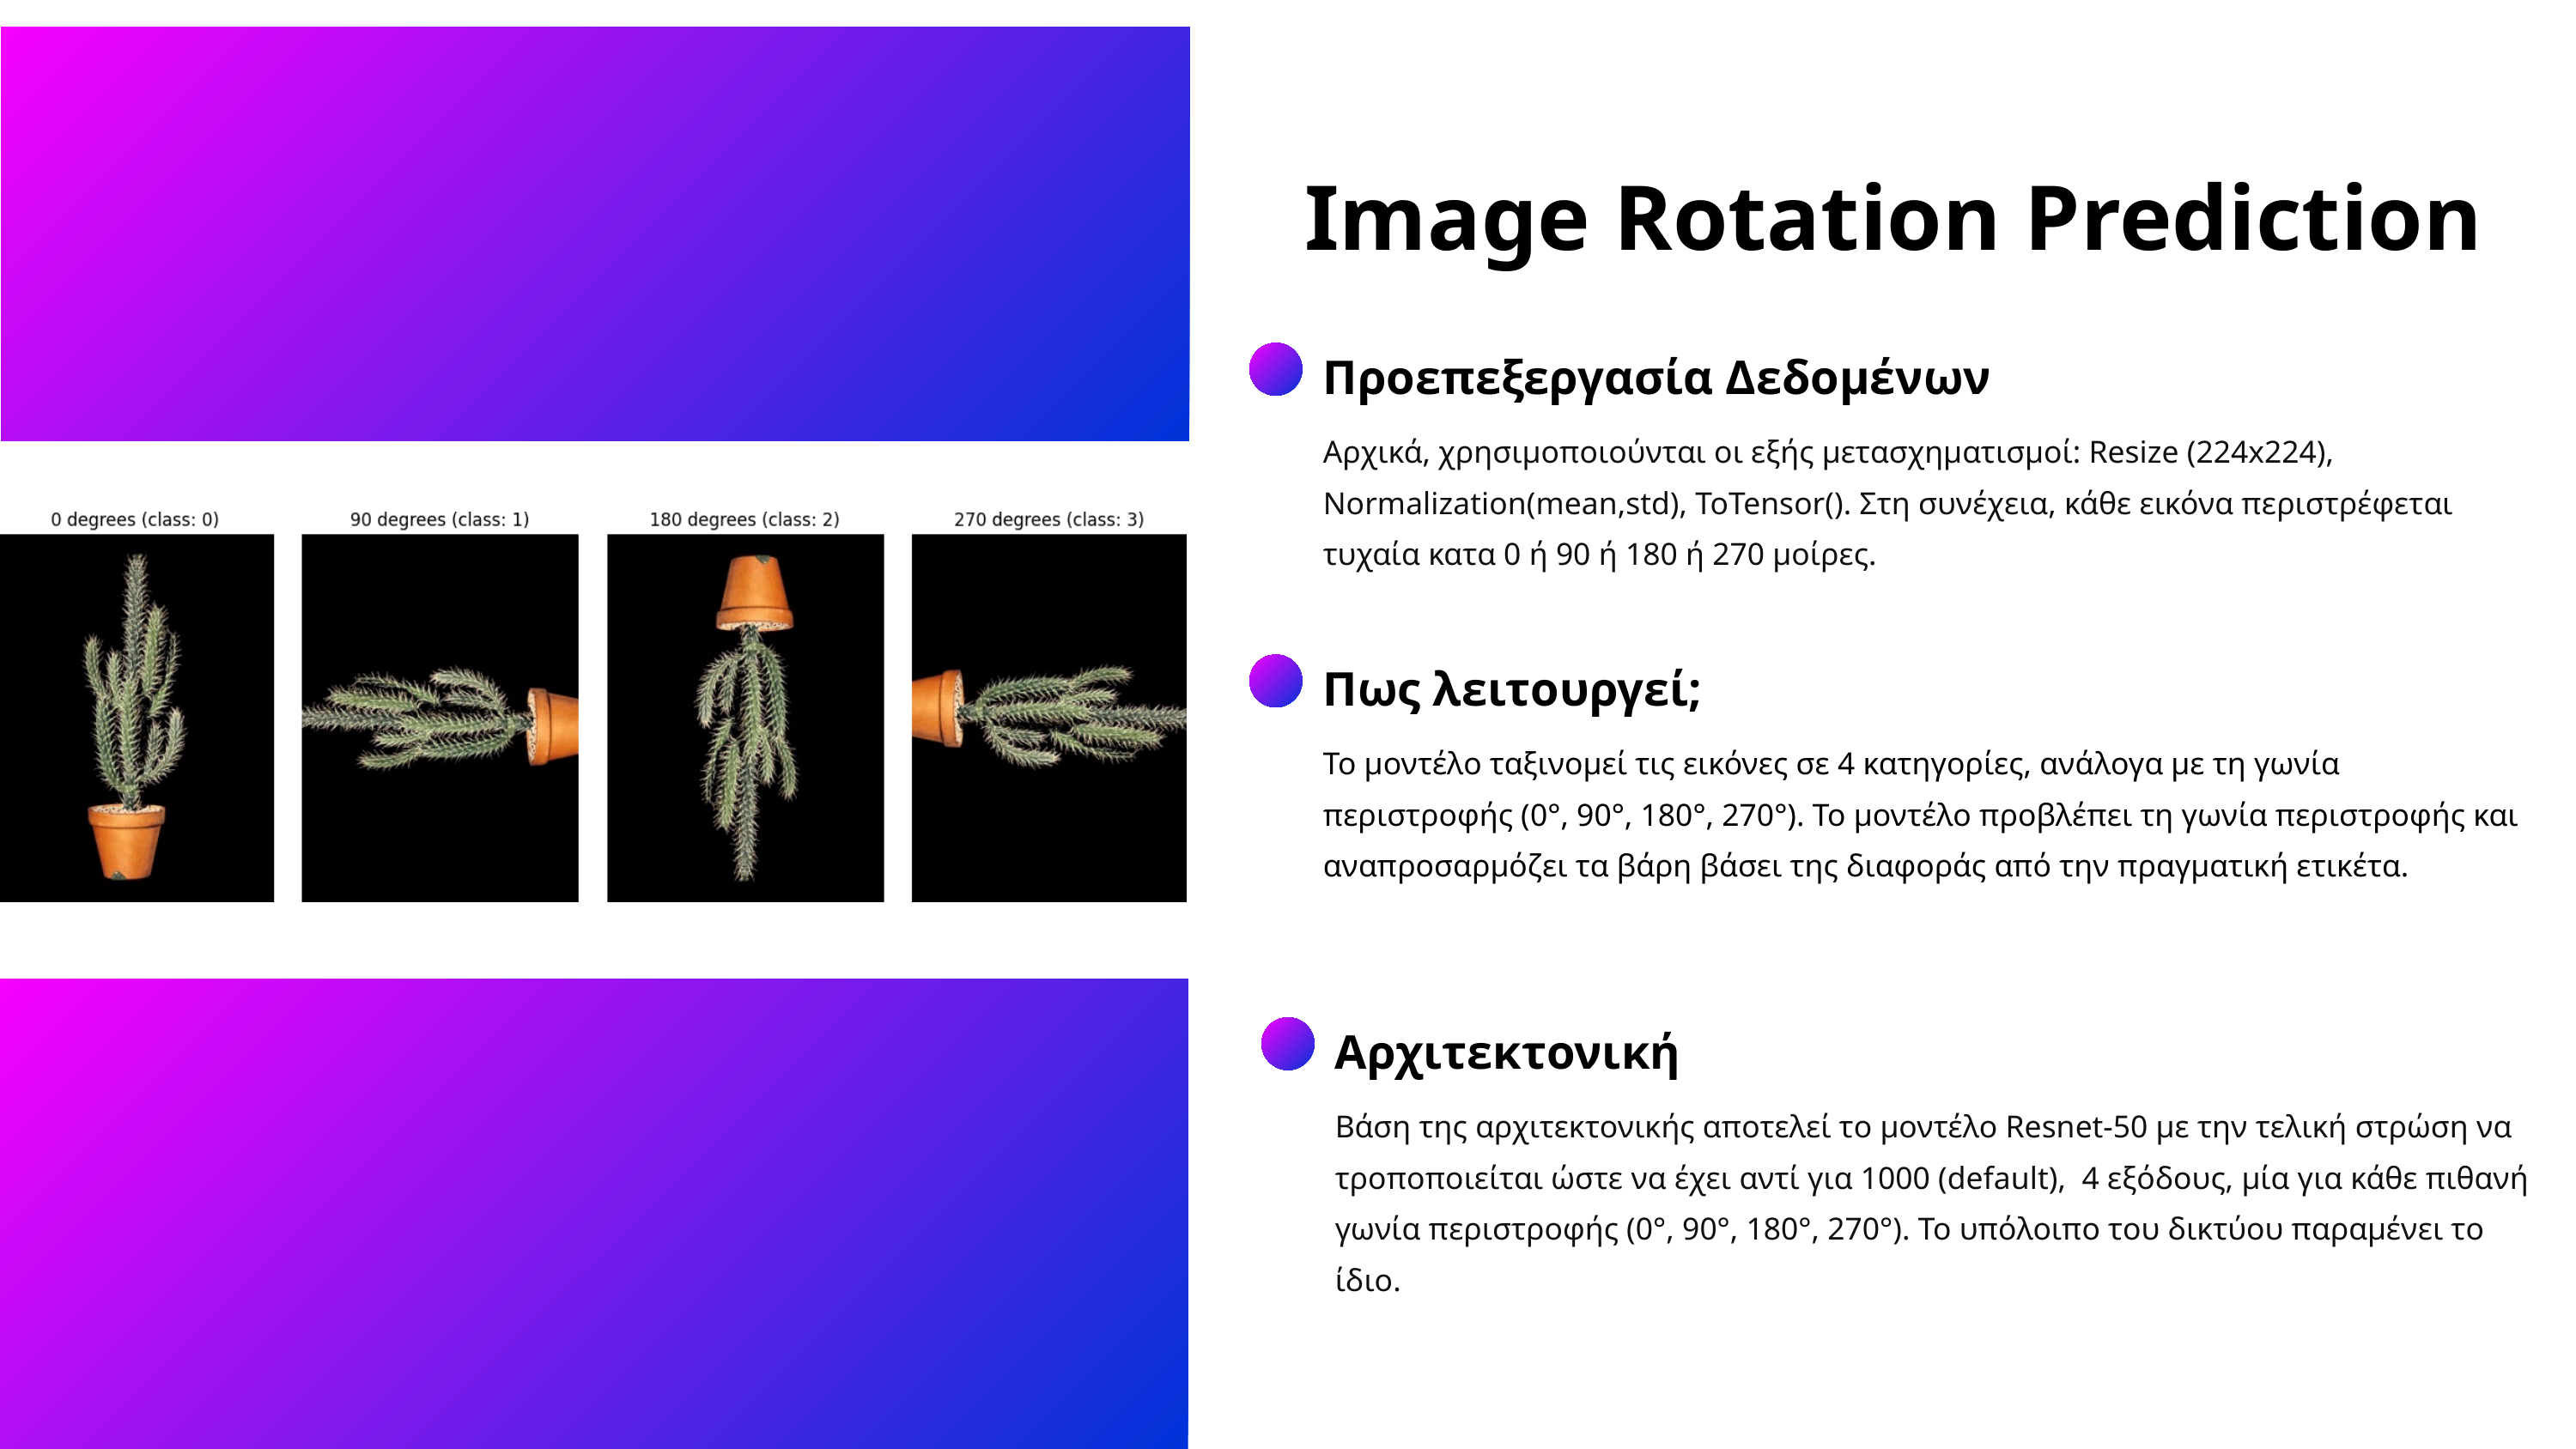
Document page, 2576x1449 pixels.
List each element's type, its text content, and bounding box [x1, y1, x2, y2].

text_box Βάση της αρχιτεκτονικής αποτελεί το μοντέλο Resnet-50 με την τελική στρώση να τροποποιείται ώστε να έχει αντί για 1000 (default), 4 εξόδους, μία για κάθε πιθανή γωνία περιστροφής (0°, 90°, 180°, 270°). Το υπόλοιπο του δικτύου παραμένει το ίδιο. [1334, 1092, 2551, 1298]
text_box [1249, 343, 1303, 397]
text_box Αρχικά, χρησιμοποιούνται οι εξής μετασχηματισμοί: Resize (224x224), Normalization(mean,std), ToTensor(). Στη συνέχεια, κάθε εικόνα περιστρέφεται τυχαία κατα 0 ή 90 ή 180 ή 270 μοίρες. [1322, 418, 2538, 572]
text_box Το μοντέλο ταξινομεί τις εικόνες σε 4 κατηγορίες, ανάλογα με τη γωνία περιστροφής (0°, 90°, 180°, 270°). Το μοντέλο προβλέπει τη γωνία περιστροφής και αναπροσαρμόζει τα βάρη βάσει της διαφοράς από την πραγματική ετικέτα. [1322, 730, 2538, 883]
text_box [1249, 654, 1303, 708]
text_box Πως λειτουργεί; [1322, 648, 2257, 716]
picture [0, 512, 1187, 902]
text_box Image Rotation Prediction [1194, 118, 2576, 269]
text_box Προεπεξεργασία Δεδομένων [1322, 336, 2257, 404]
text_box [1, 0, 1190, 442]
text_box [1261, 1016, 1315, 1070]
text_box Αρχιτεκτονική [1334, 1010, 2269, 1078]
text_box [0, 924, 1188, 1449]
